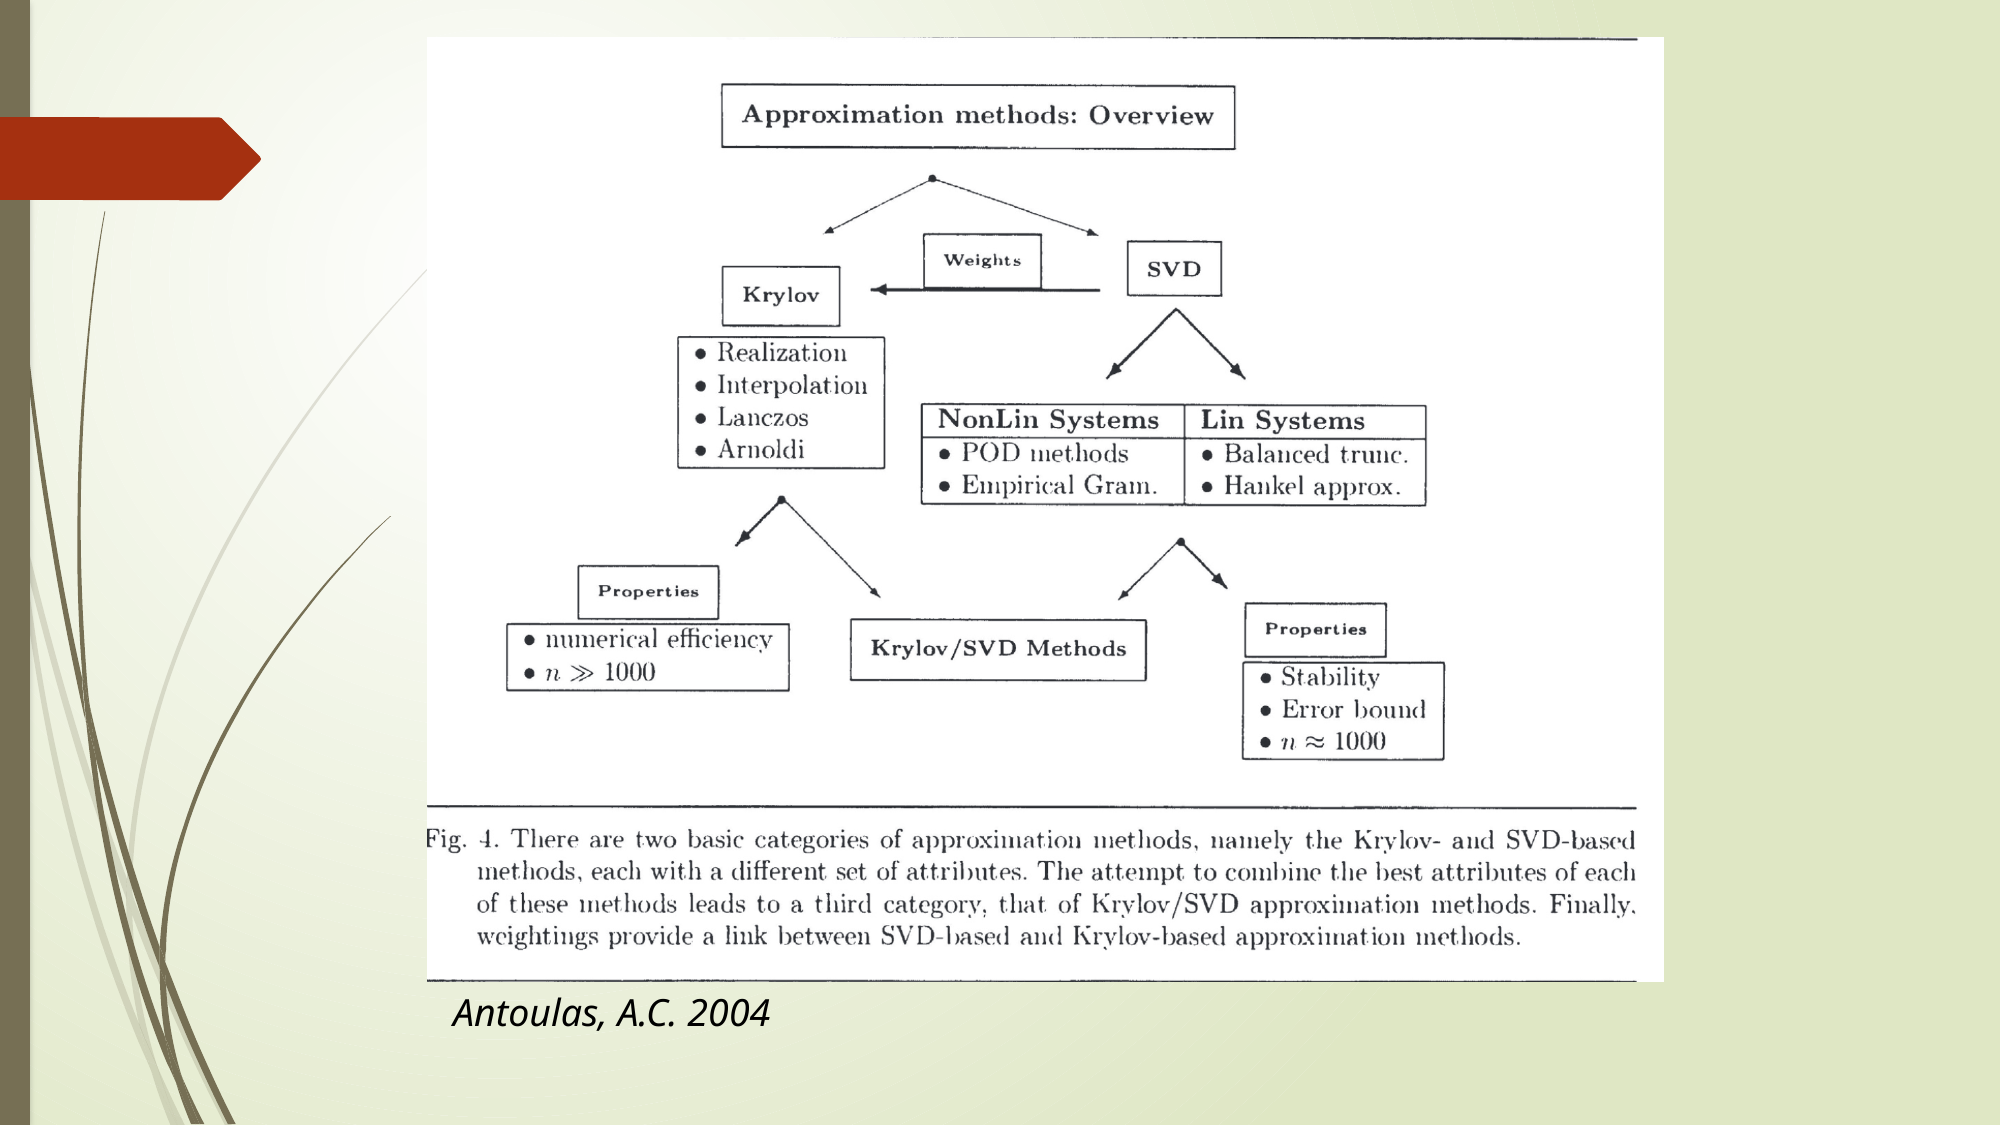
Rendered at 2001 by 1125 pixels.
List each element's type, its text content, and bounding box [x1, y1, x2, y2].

text_box Antoulas, A.C. 2004 [438, 990, 796, 1042]
picture [427, 37, 1665, 983]
